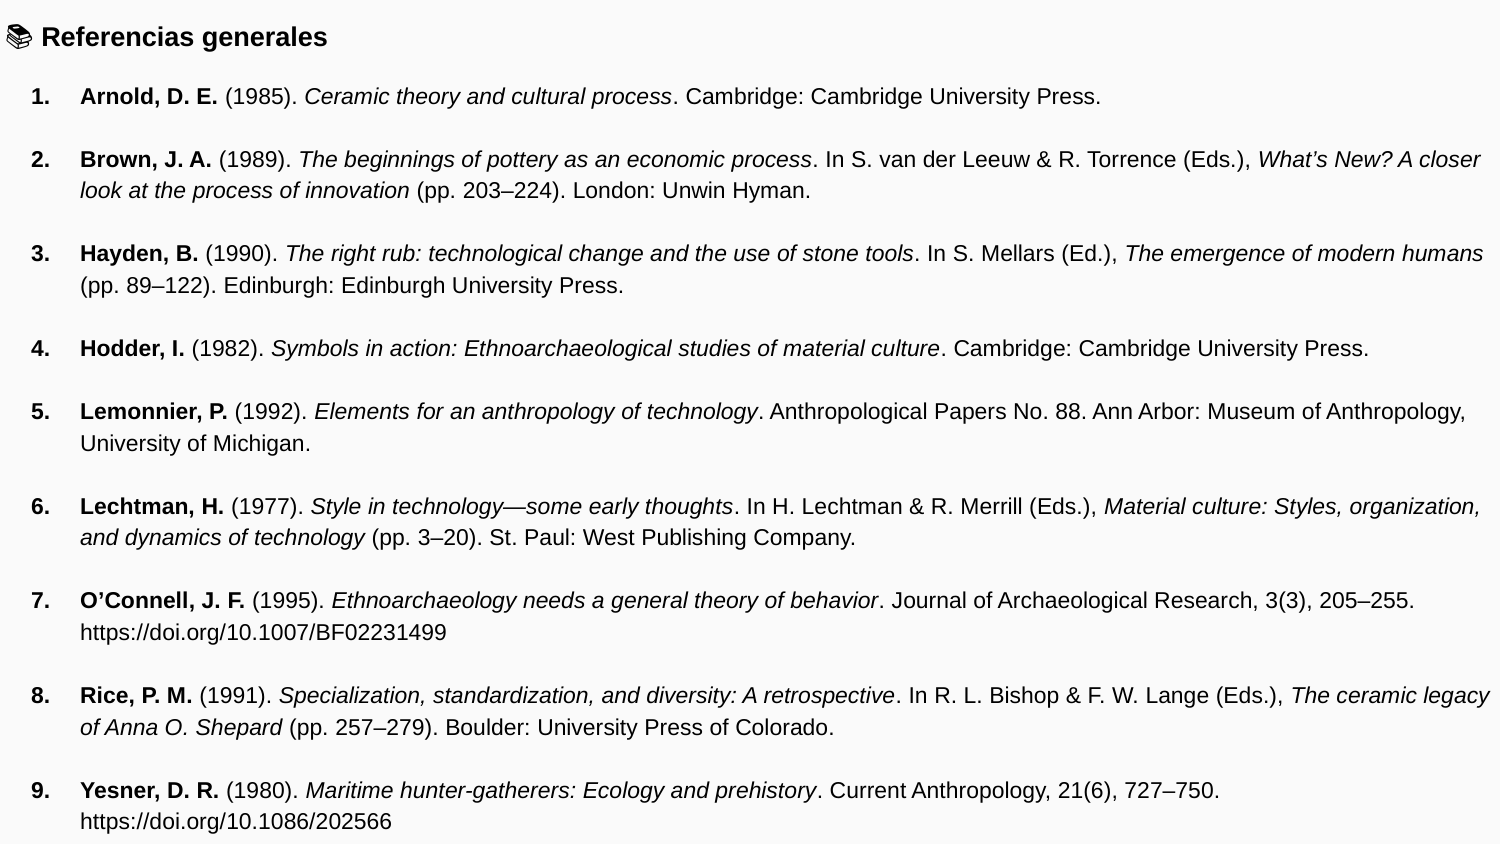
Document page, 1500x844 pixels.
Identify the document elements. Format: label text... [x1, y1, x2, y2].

text_box 📚 Referencias generales Arnold, D. E. (1985). Ceramic theory and cultural process. Cambridge: Cambridge University Press. Brown, J. A. (1989). The beginnings of pottery as an economic process. In S. van der Leeuw & R. Torrence (Eds.), What’s New? A closer look at the process of innovation (pp. 203–224). London: Unwin Hyman. Hayden, B. (1990). The right rub: technological change and the use of stone tools. In S. Mellars (Ed.), The emergence of modern humans (pp. 89–122). Edinburgh: Edinburgh University Press. Hodder, I. (1982). Symbols in action: Ethnoarchaeological studies of material culture. Cambridge: Cambridge University Press. Lemonnier, P. (1992). Elements for an anthropology of technology. Anthropological Papers No. 88. Ann Arbor: Museum of Anthropology, University of Michigan. Lechtman, H. (1977). Style in technology—some early thoughts. In H. Lechtman & R. Merrill (Eds.), Material culture: Styles, organization, and dynamics of technology (pp. 3–20). St. Paul: West Publishing Company. O’Connell, J. F. (1995). Ethnoarchaeology needs a general theory of behavior. Journal of Archaeological Research, 3(3), 205–255. https://doi.org/10.1007/BF02231499 Rice, P. M. (1991). Specialization, standardization, and diversity: A retrospective. In R. L. Bishop & F. W. Lange (Eds.), The ceramic legacy of Anna O. Shepard (pp. 257–279). Boulder: University Press of Colorado. Yesner, D. R. (1980). Maritime hunter-gatherers: Ecology and prehistory. Current Anthropology, 21(6), 727–750. https://doi.org/10.1086/202566 [0, 0, 1500, 273]
